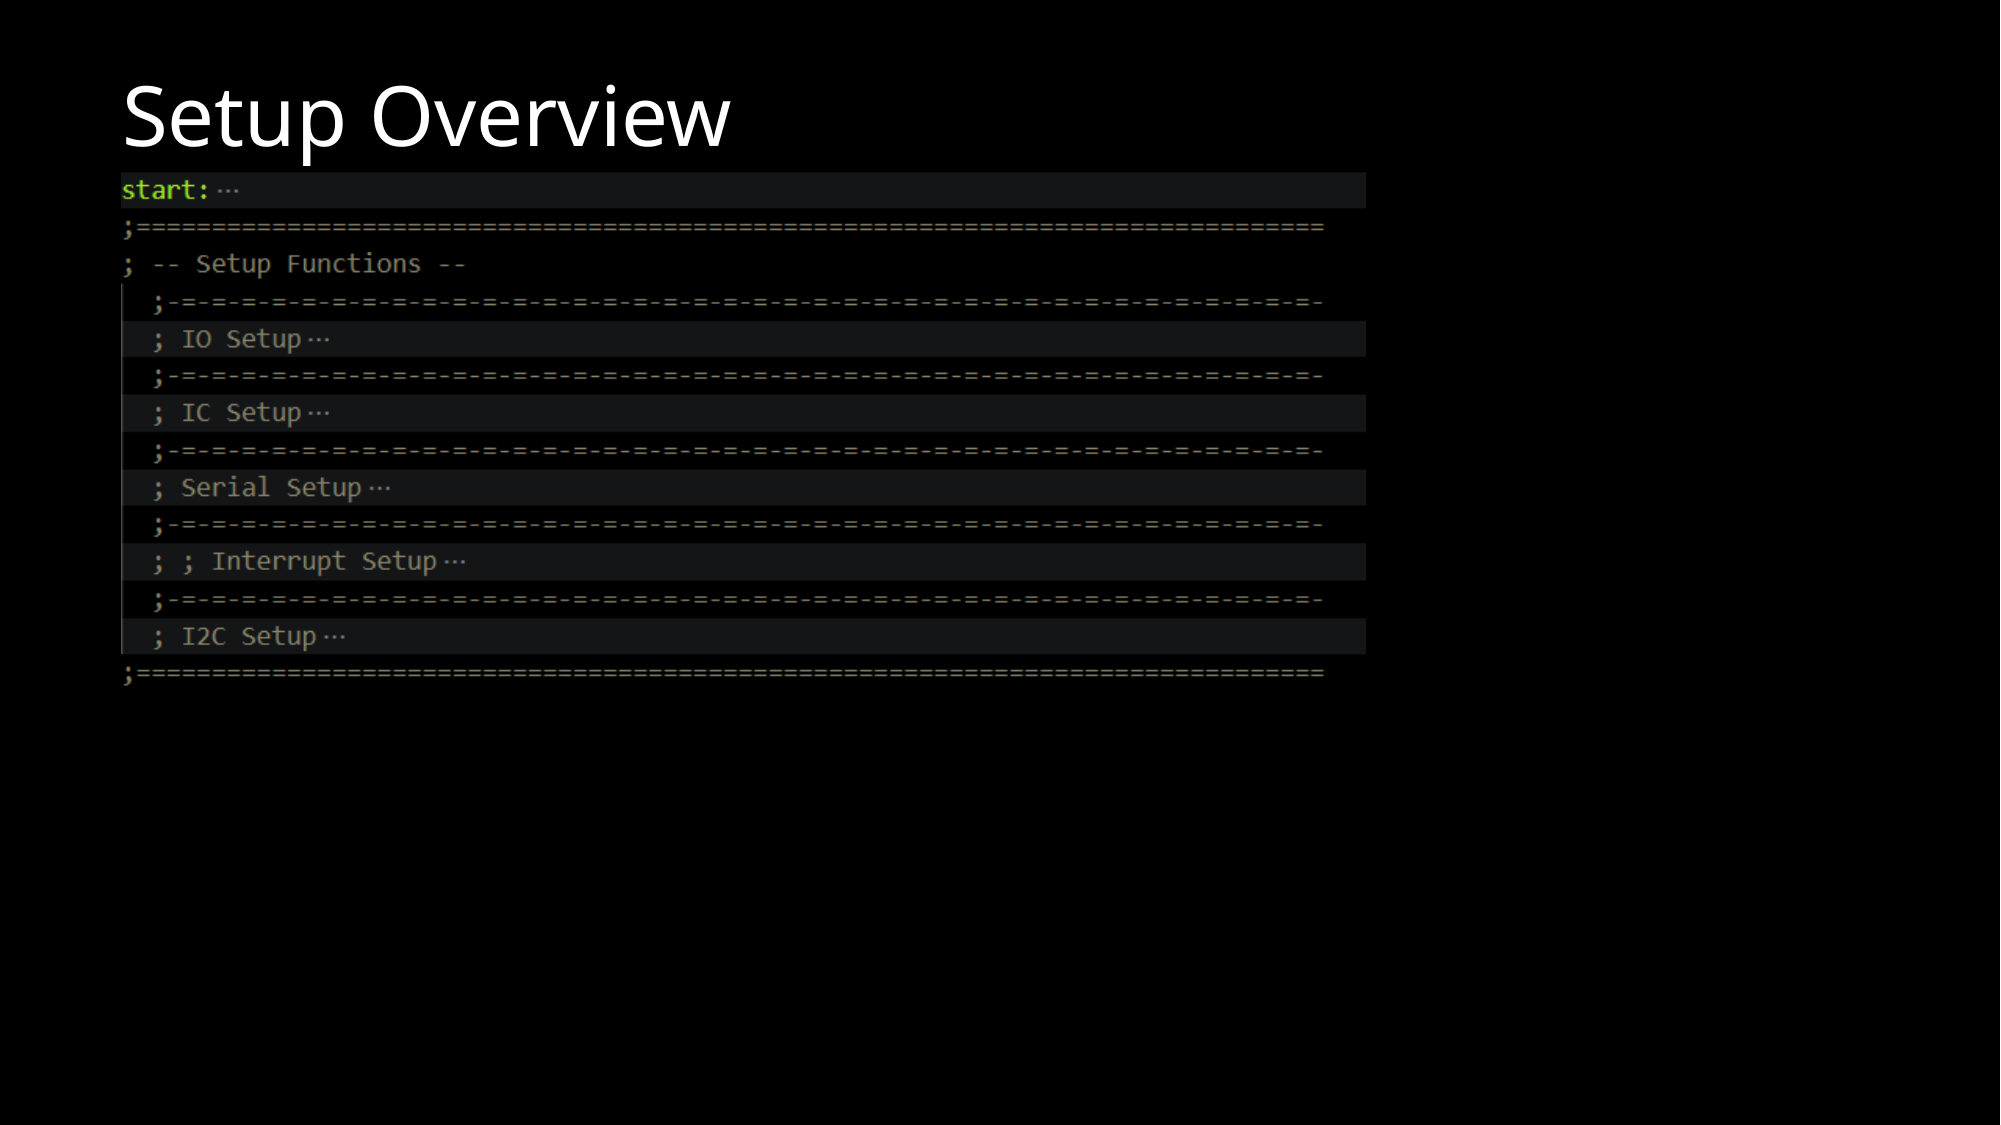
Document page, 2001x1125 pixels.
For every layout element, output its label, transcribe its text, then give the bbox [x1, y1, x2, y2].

text_box Setup Overview [107, 55, 1380, 170]
picture [121, 170, 1367, 704]
